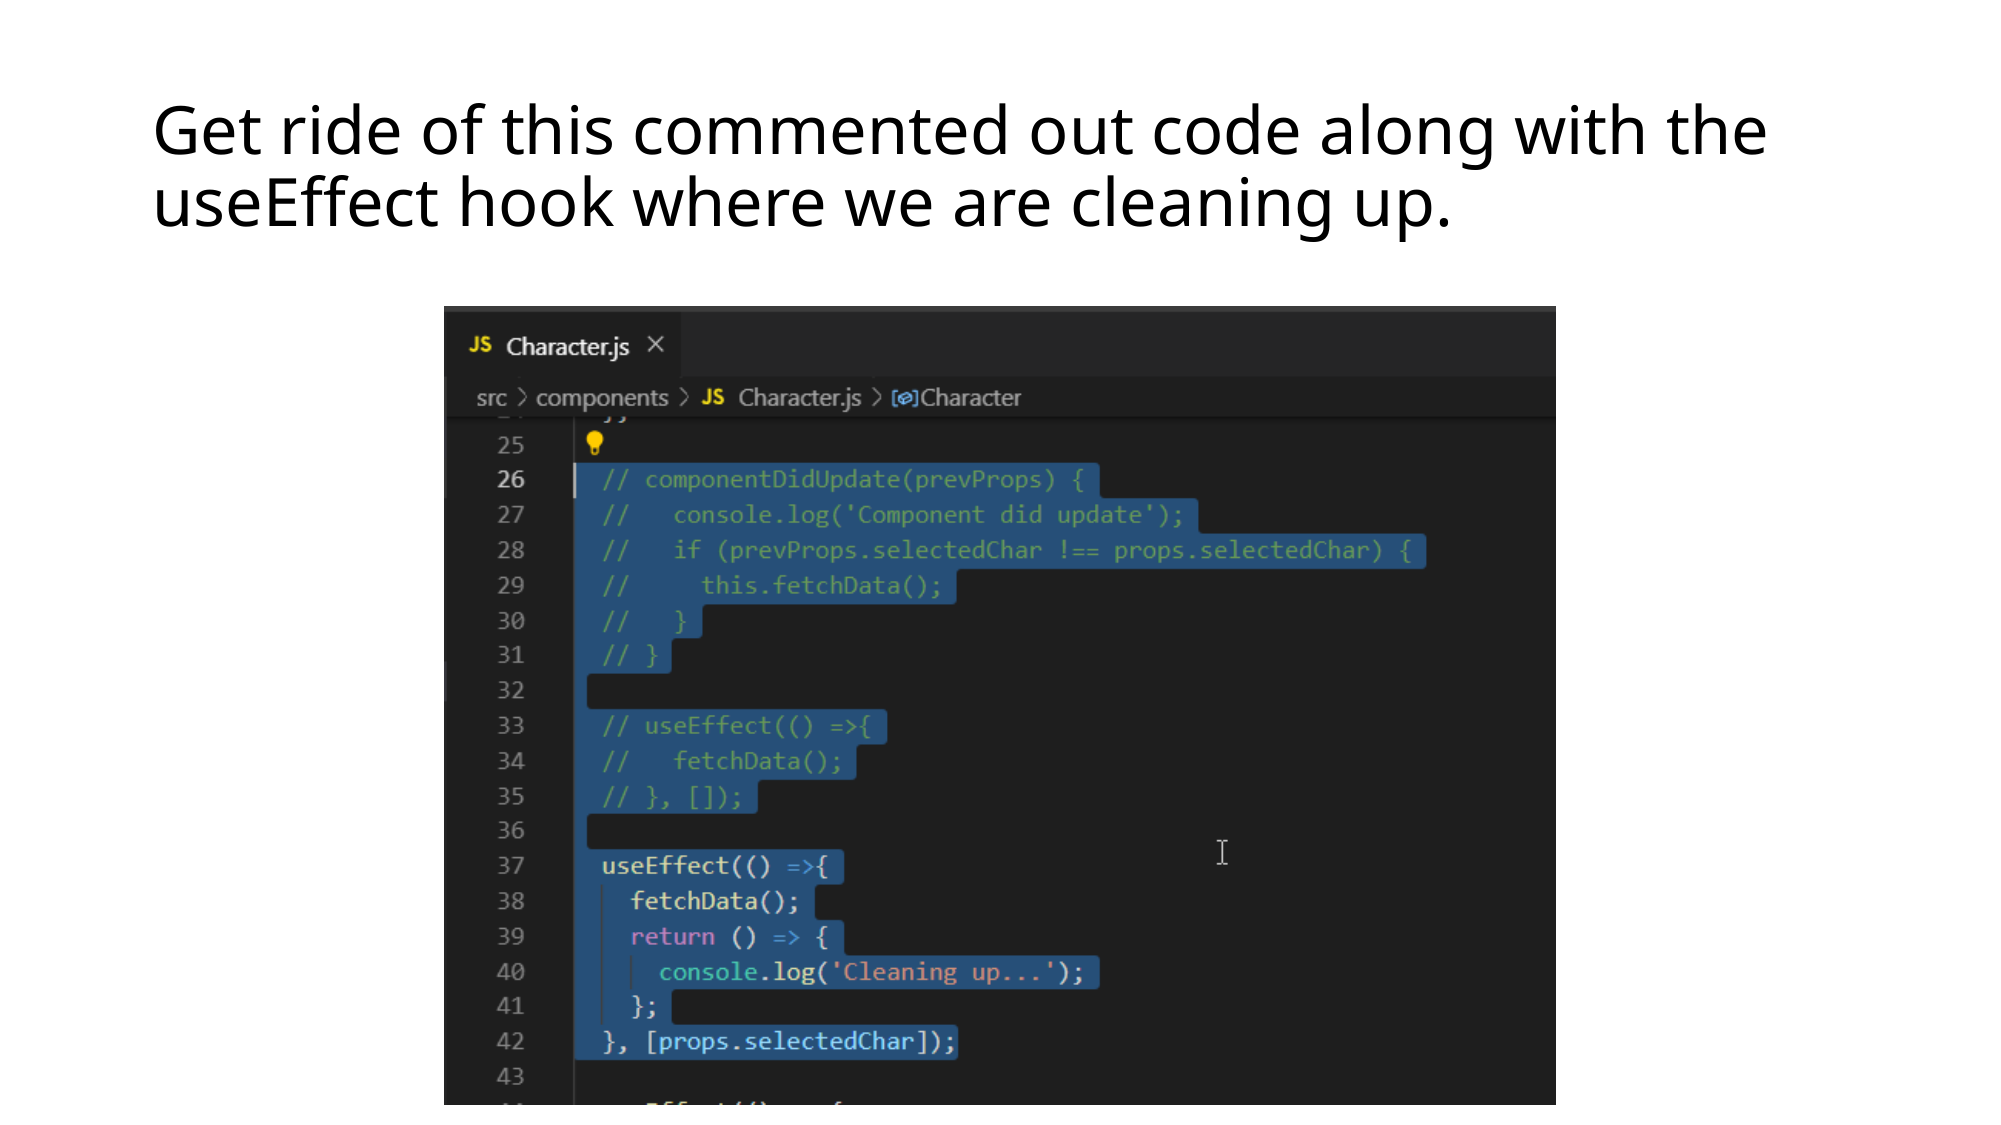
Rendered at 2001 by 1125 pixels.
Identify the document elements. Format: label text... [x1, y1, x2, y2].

title Get ride of this commented out code along with the useEffect hook where we are cleaning up. [137, 59, 1863, 278]
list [444, 306, 1556, 1105]
